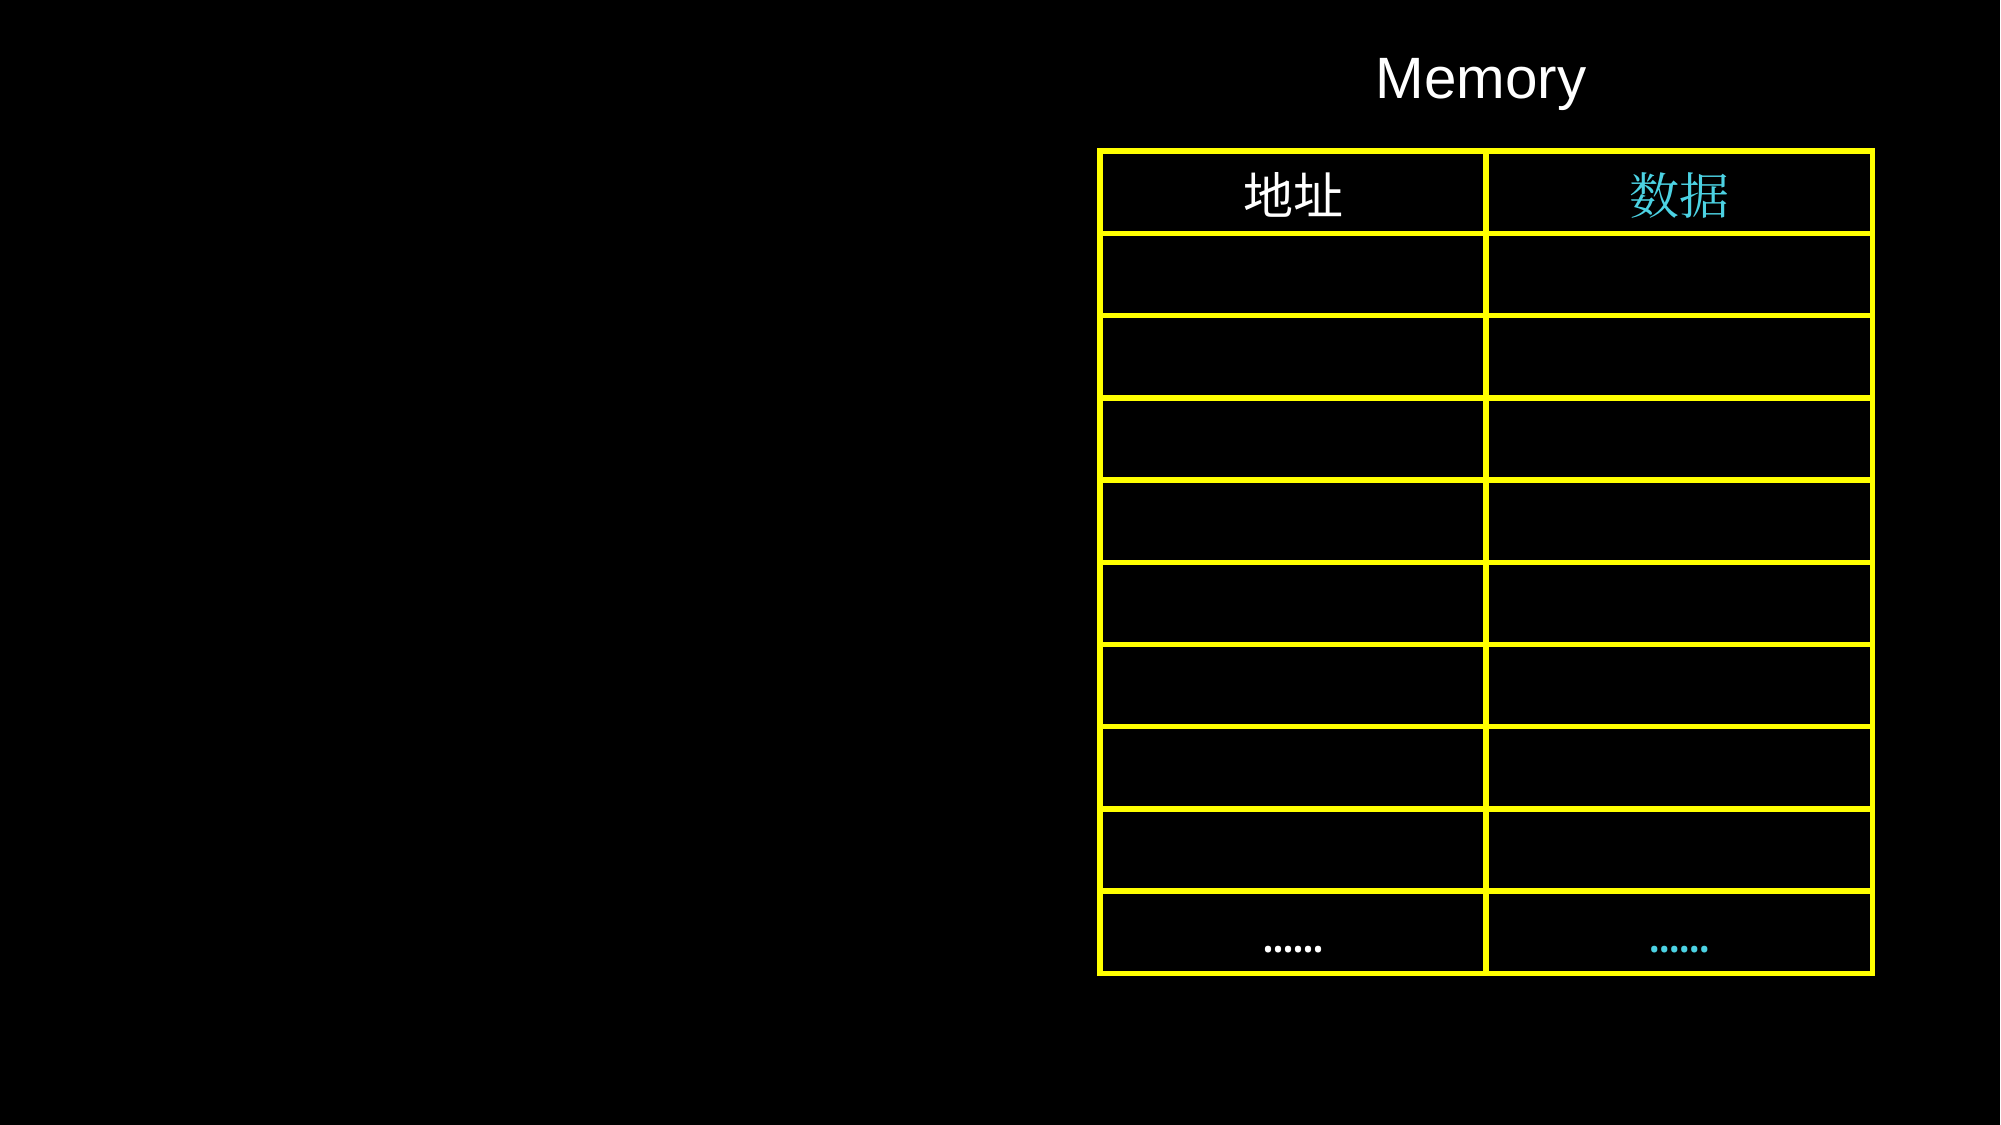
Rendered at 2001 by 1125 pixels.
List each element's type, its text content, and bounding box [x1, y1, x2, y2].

table_cell [1103, 318, 1483, 395]
table_cell [1103, 236, 1483, 313]
table_cell [1103, 812, 1483, 888]
table_cell [1489, 812, 1870, 888]
table_cell …… [1103, 894, 1483, 971]
table_cell …… [1489, 894, 1870, 971]
table_cell [1489, 401, 1870, 477]
text_box Memory [1134, 32, 1828, 118]
table_header 地址 [1103, 154, 1483, 231]
table_cell [1489, 565, 1870, 642]
table_cell [1489, 729, 1870, 806]
table_cell [1103, 483, 1483, 560]
table_cell [1103, 565, 1483, 642]
table_cell [1489, 318, 1870, 395]
table_cell [1103, 729, 1483, 806]
table_cell [1489, 483, 1870, 560]
table_cell [1103, 647, 1483, 724]
table_cell [1489, 236, 1870, 313]
table_header 数据 [1489, 154, 1870, 231]
table_cell [1103, 401, 1483, 477]
table_cell [1489, 647, 1870, 724]
